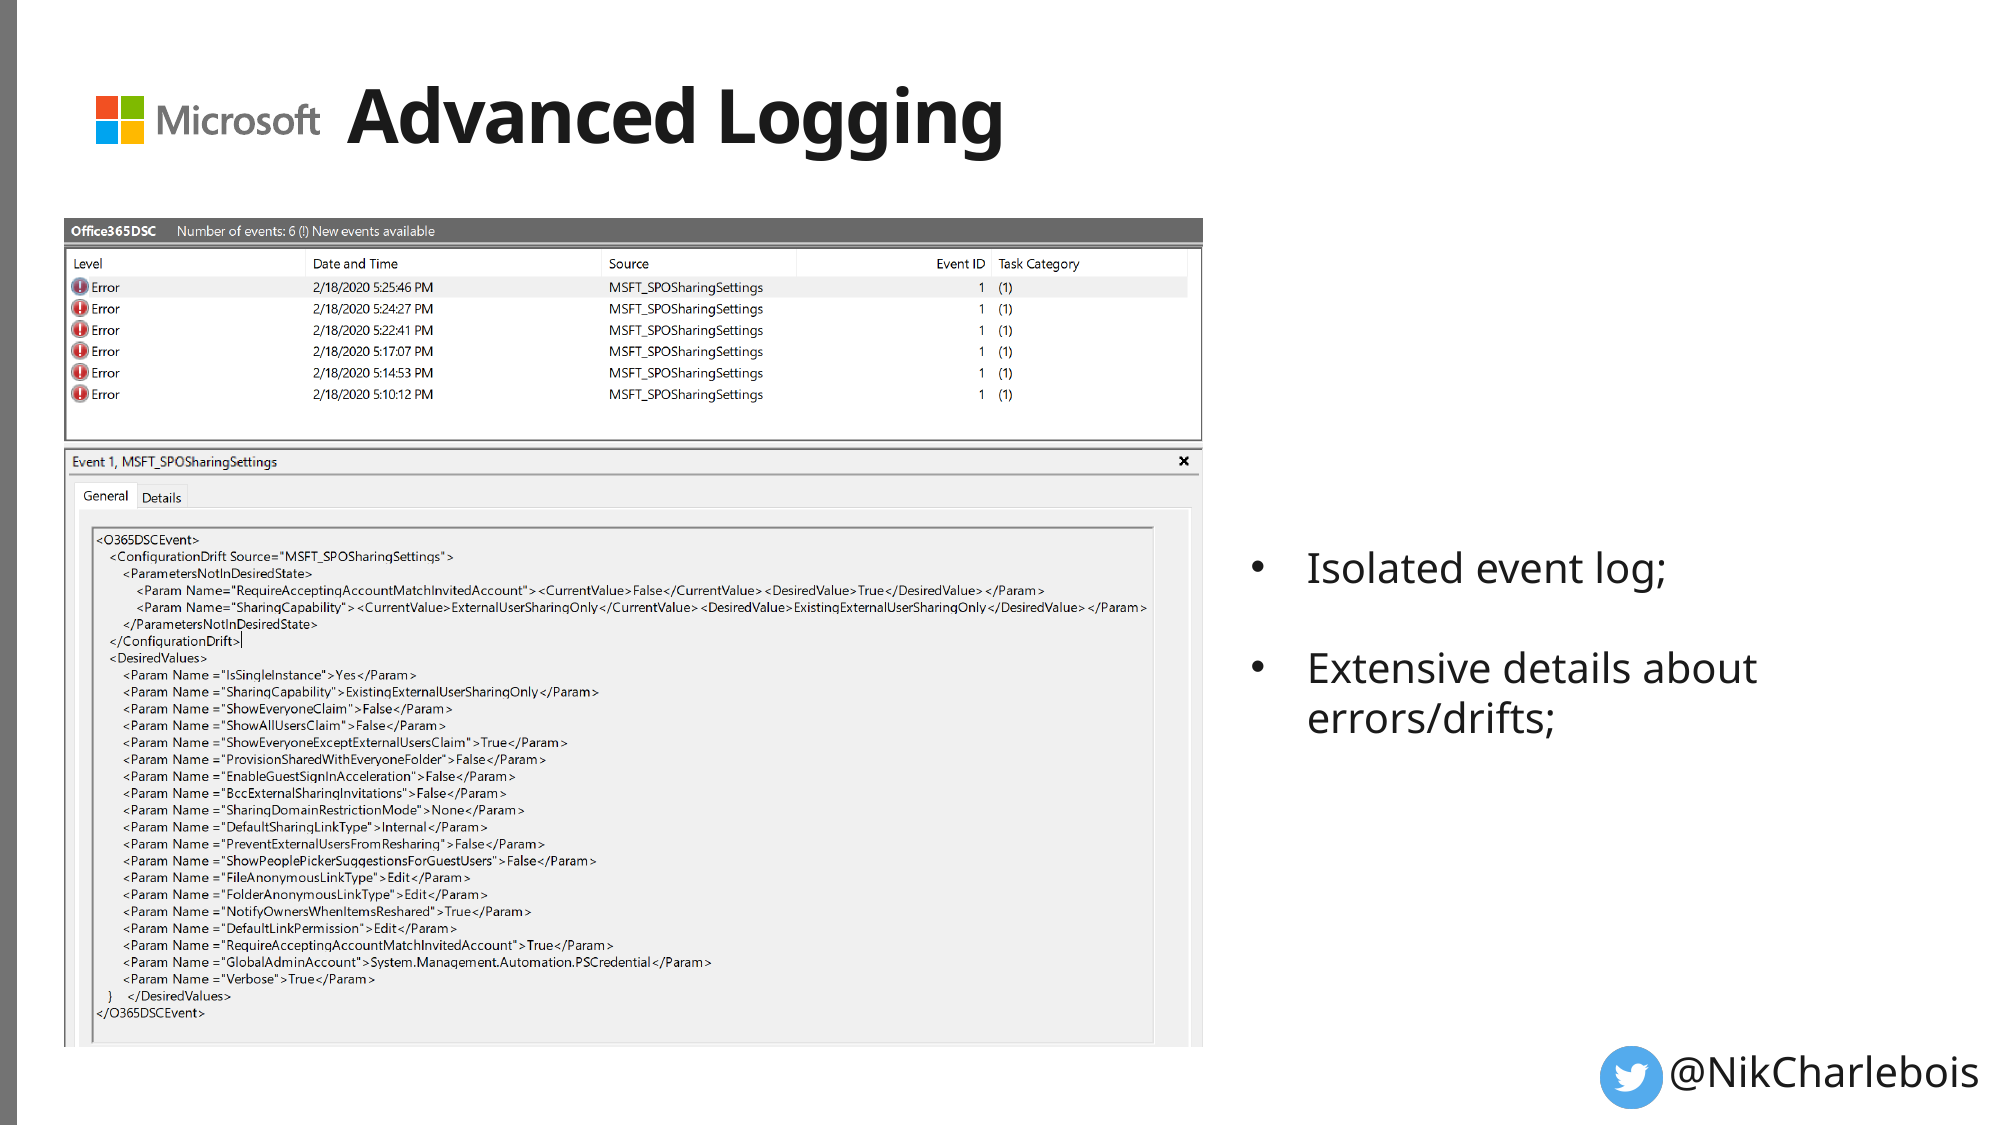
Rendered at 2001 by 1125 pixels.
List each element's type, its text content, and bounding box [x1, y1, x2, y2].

picture [63, 218, 1204, 1048]
text_box Advanced Logging [17, 0, 1540, 167]
picture [1600, 1045, 1663, 1109]
picture [0, 0, 17, 1125]
text_box @NikCharlebois [1668, 1046, 1995, 1097]
text_box Isolated event log; Extensive details about errors/drifts; [1250, 541, 1974, 842]
